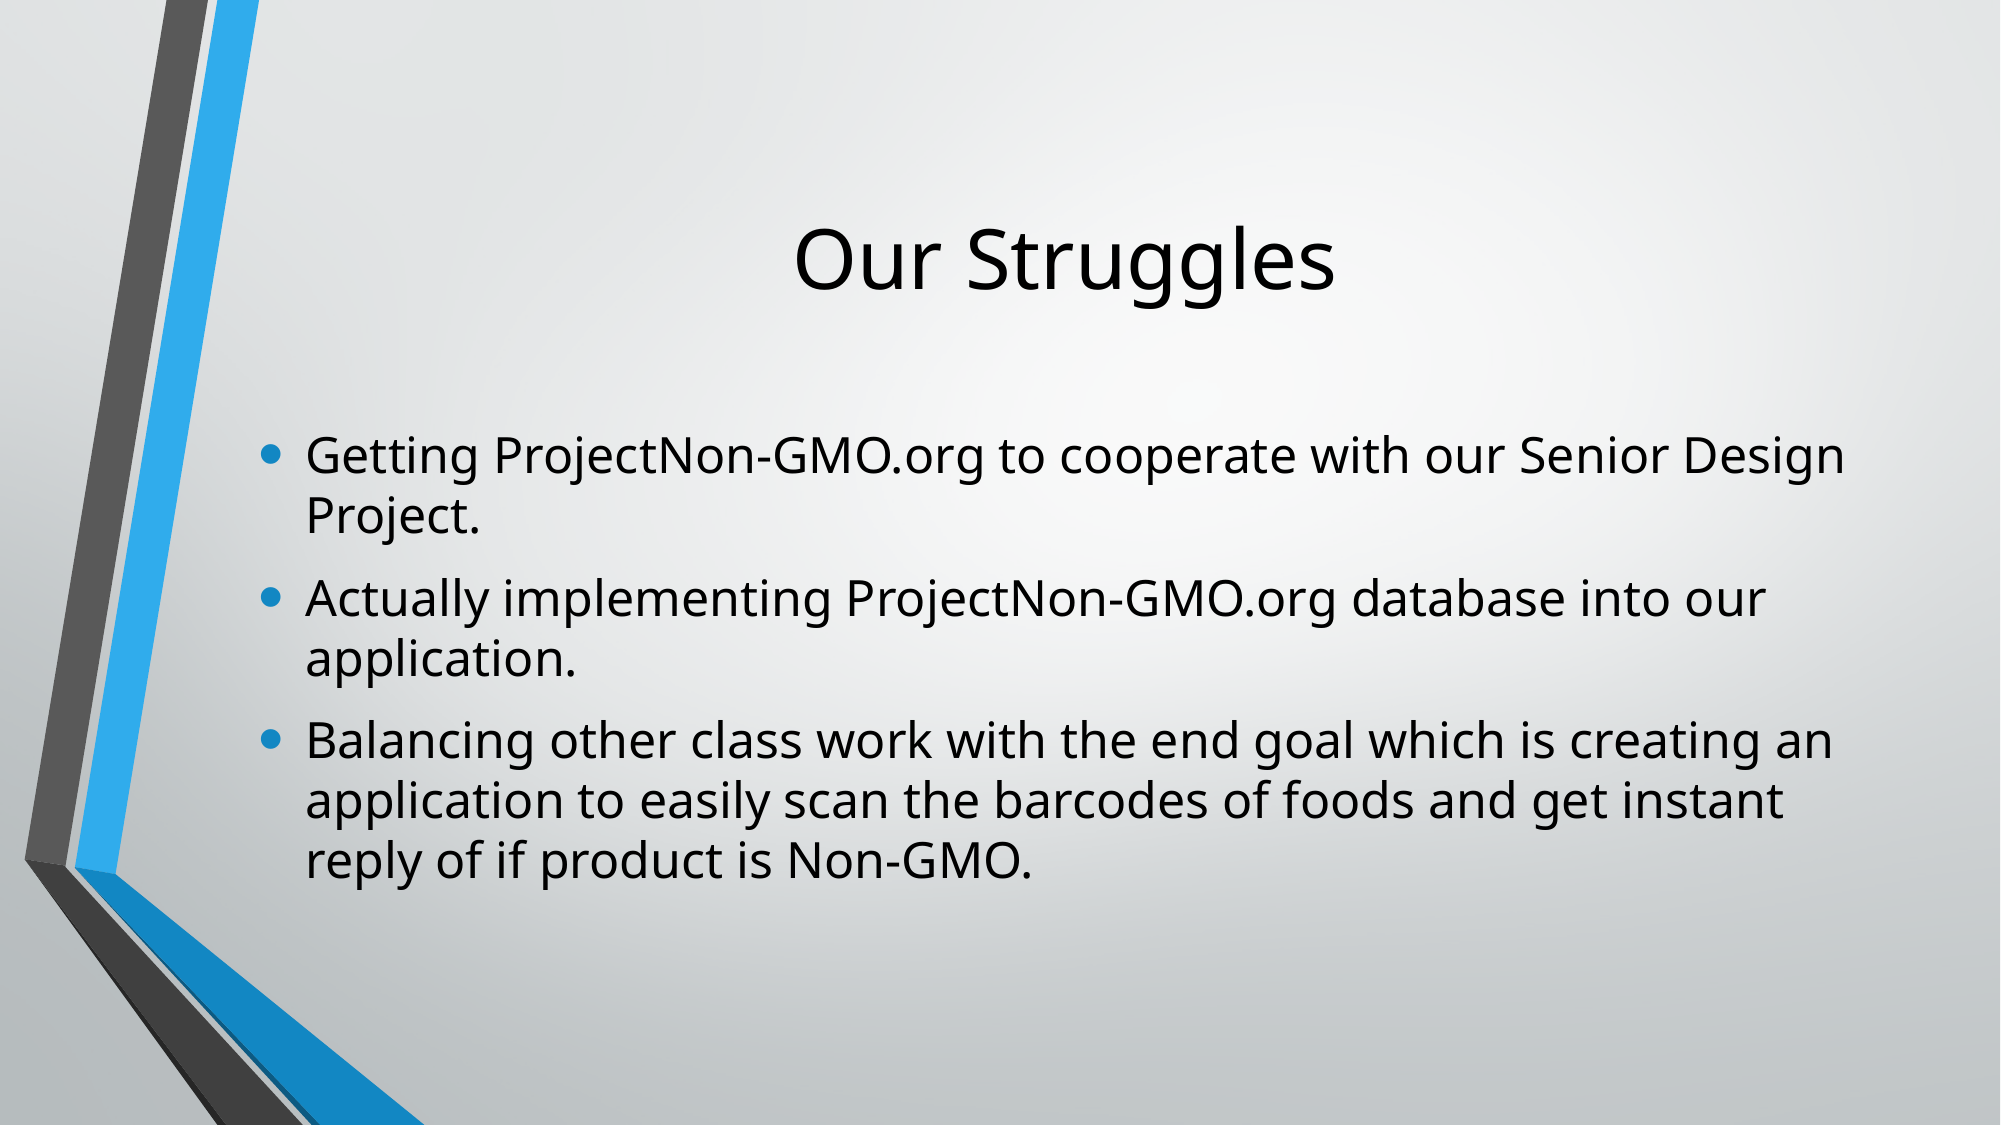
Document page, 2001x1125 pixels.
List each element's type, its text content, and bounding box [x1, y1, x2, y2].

list Getting ProjectNon-GMO.org to cooperate with our Senior Design Project. Actually implementing ProjectNon-GMO.org database into our application. Balancing other class work with the end goal which is creating an application to easily scan the barcodes of foods and get instant reply of if product is Non-GMO. [243, 399, 1887, 913]
title Our Struggles [243, 112, 1887, 399]
